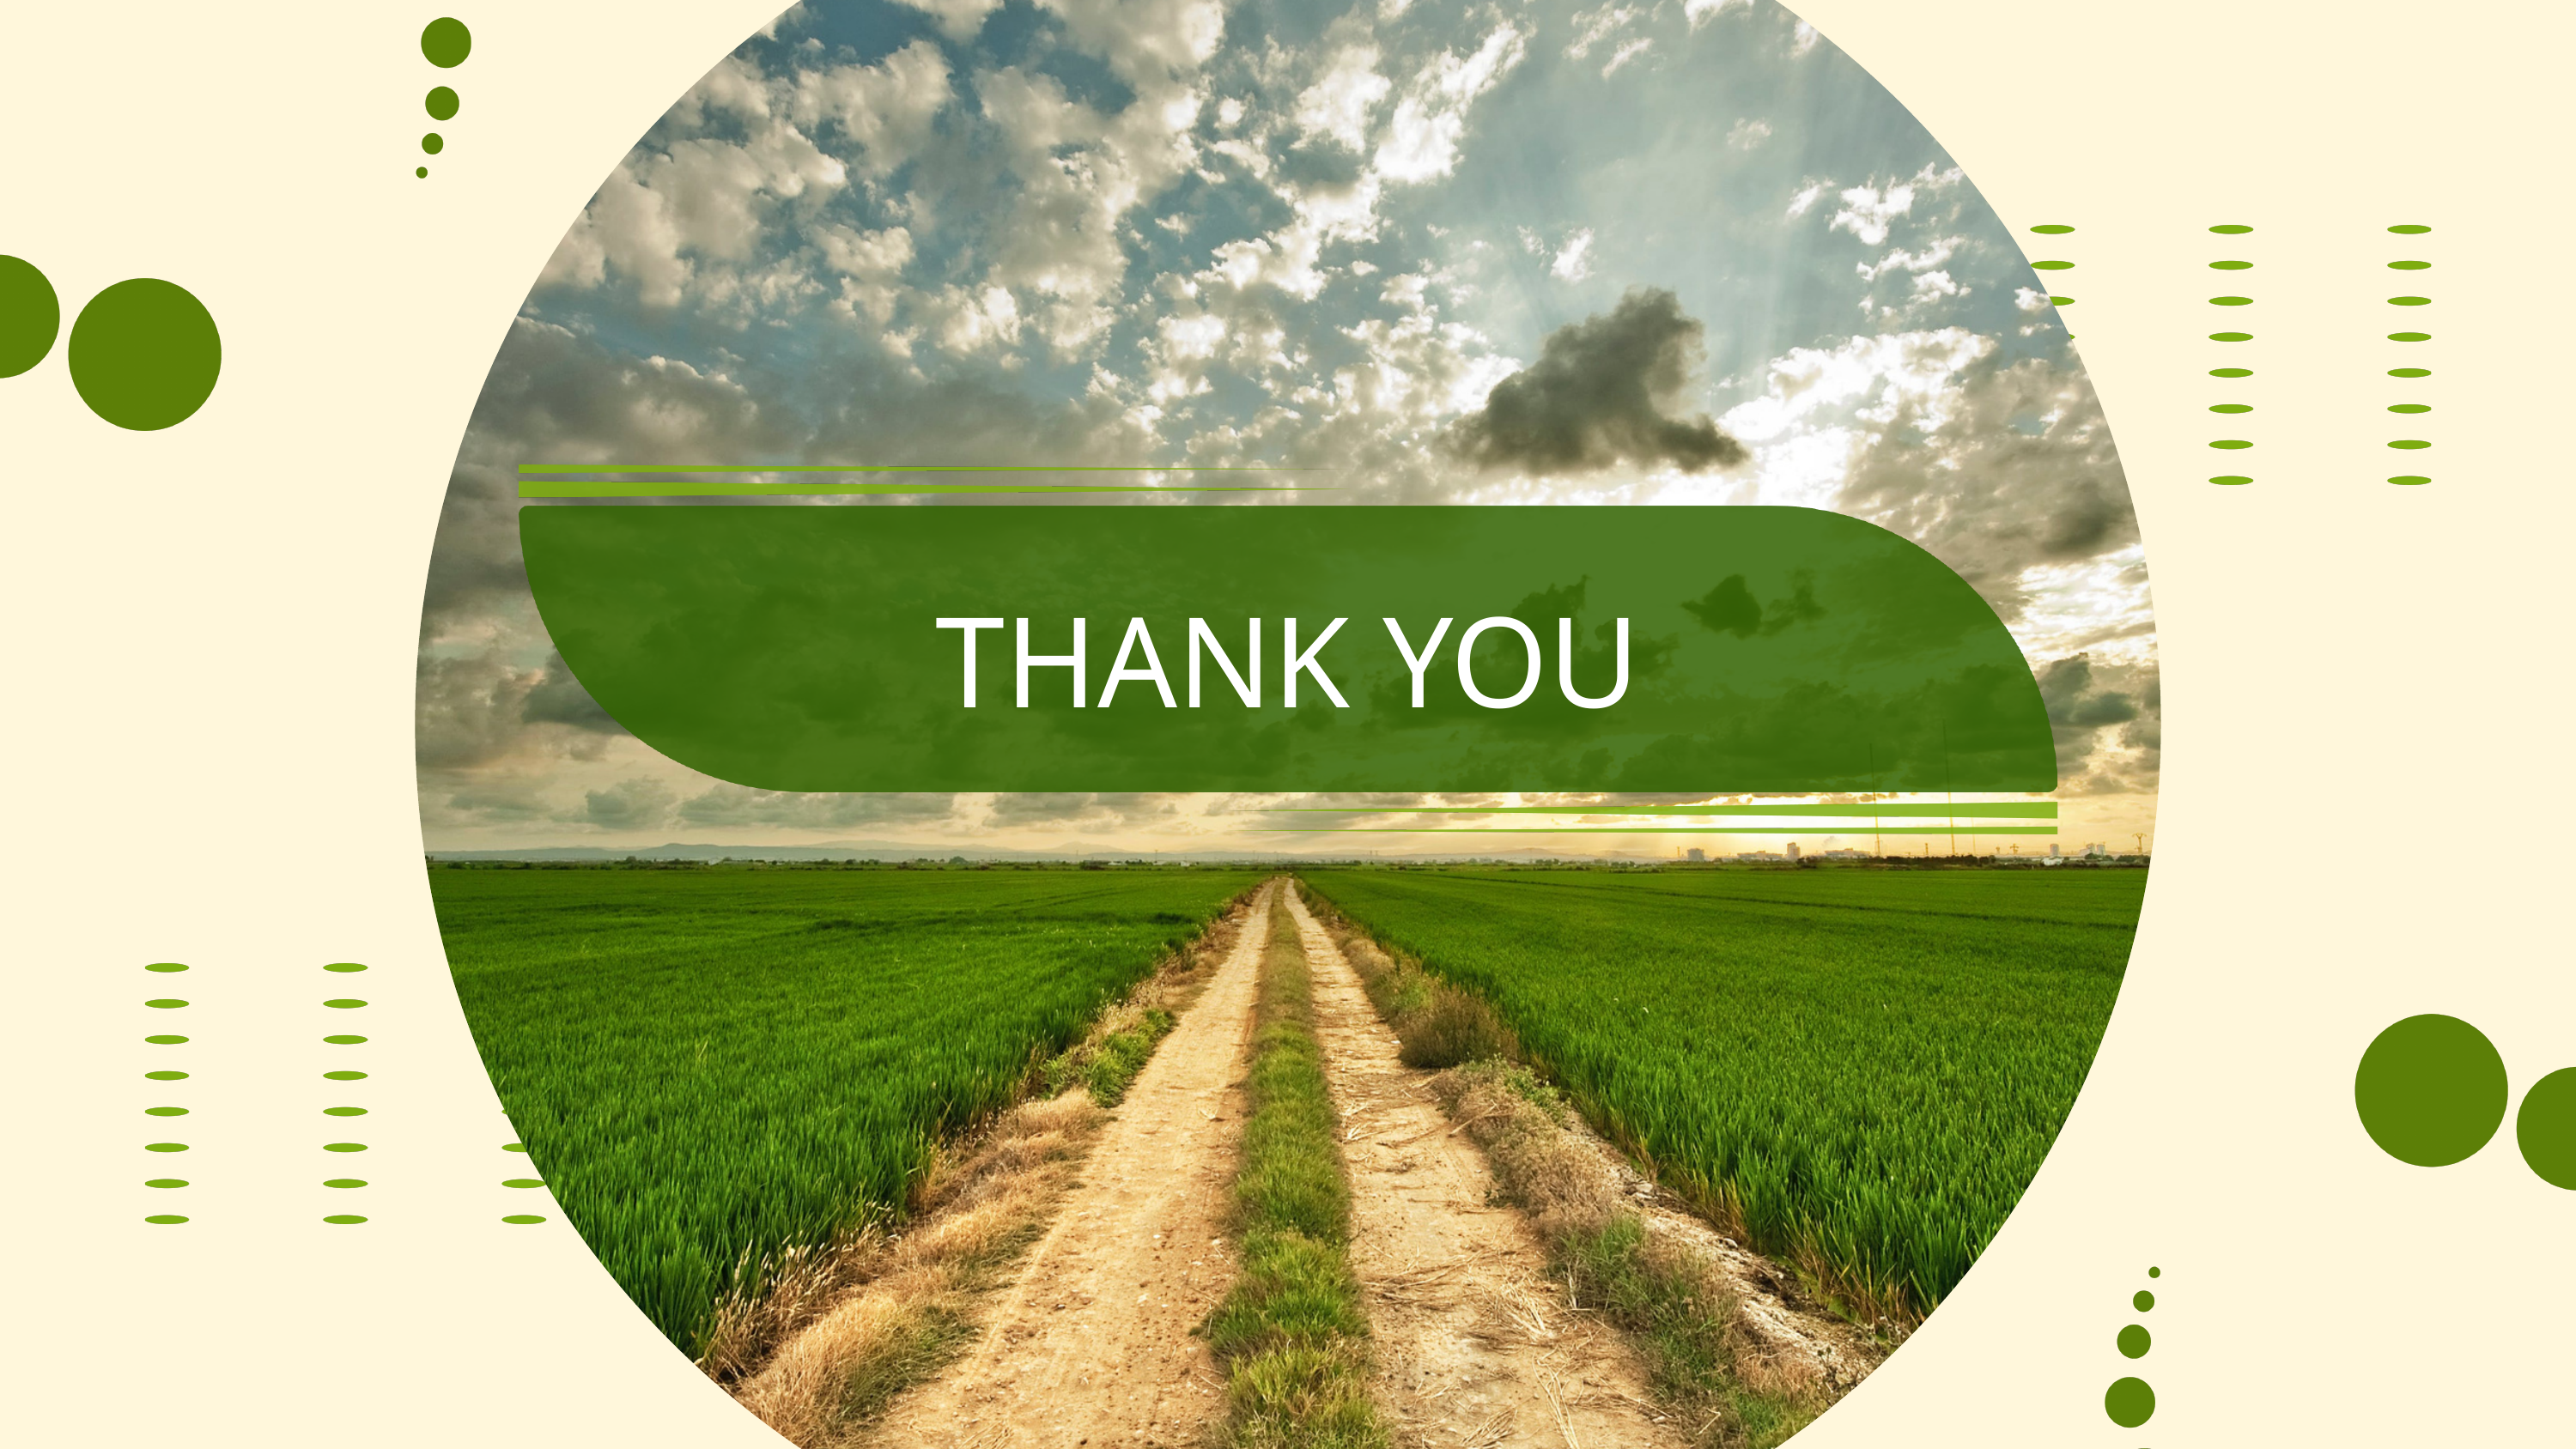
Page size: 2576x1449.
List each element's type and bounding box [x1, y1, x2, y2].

text_box [2165, 225, 2432, 485]
text_box [0, 0, 410, 431]
text_box [144, 963, 410, 1224]
text_box [415, 0, 2161, 1449]
text_box [2165, 1014, 2576, 1449]
